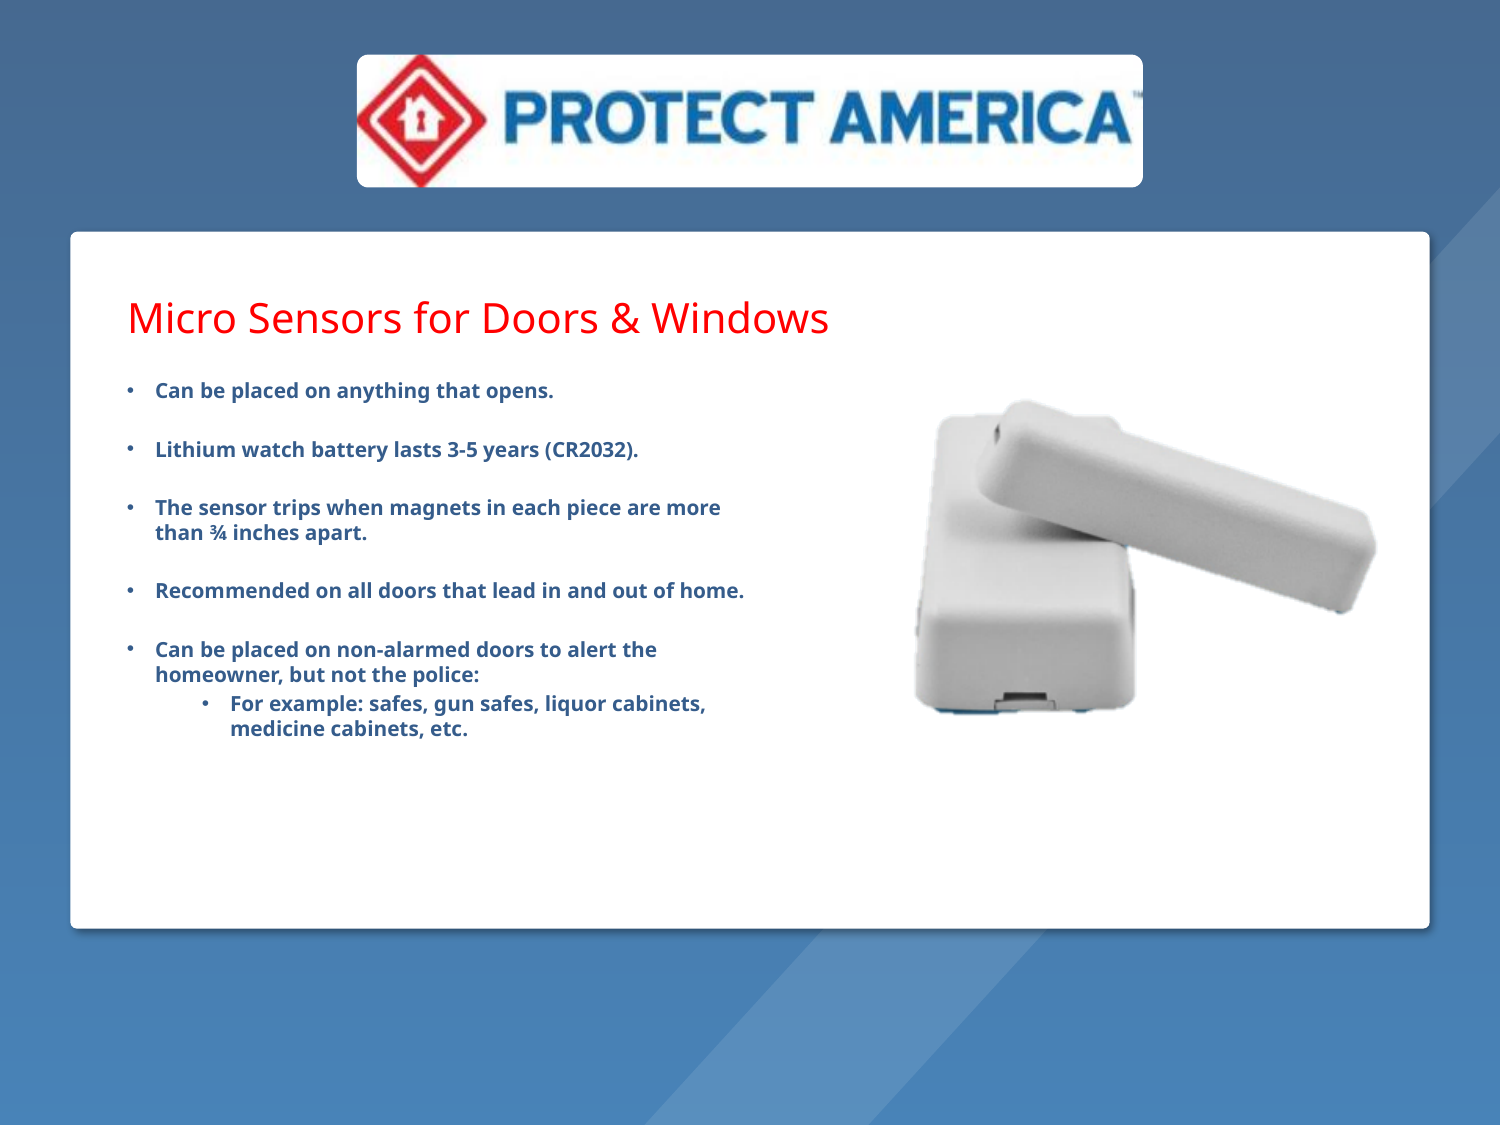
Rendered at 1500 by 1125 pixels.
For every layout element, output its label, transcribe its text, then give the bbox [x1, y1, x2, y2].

picture [356, 54, 1143, 188]
title Micro Sensors for Doors & Windows [112, 260, 837, 373]
picture [844, 255, 1398, 818]
list Can be placed on anything that opens. Lithium watch battery lasts 3-5 years (CR2032). The sensor trips when magnets in each piece are more than ¾ inches apart. Recommended on all doors that lead in and out of home. Can be placed on non-alarmed doors to alert the homeowner, but not the police: For example: safes, gun safes, liquor cabinets, medicine cabinets, etc. [112, 372, 764, 776]
